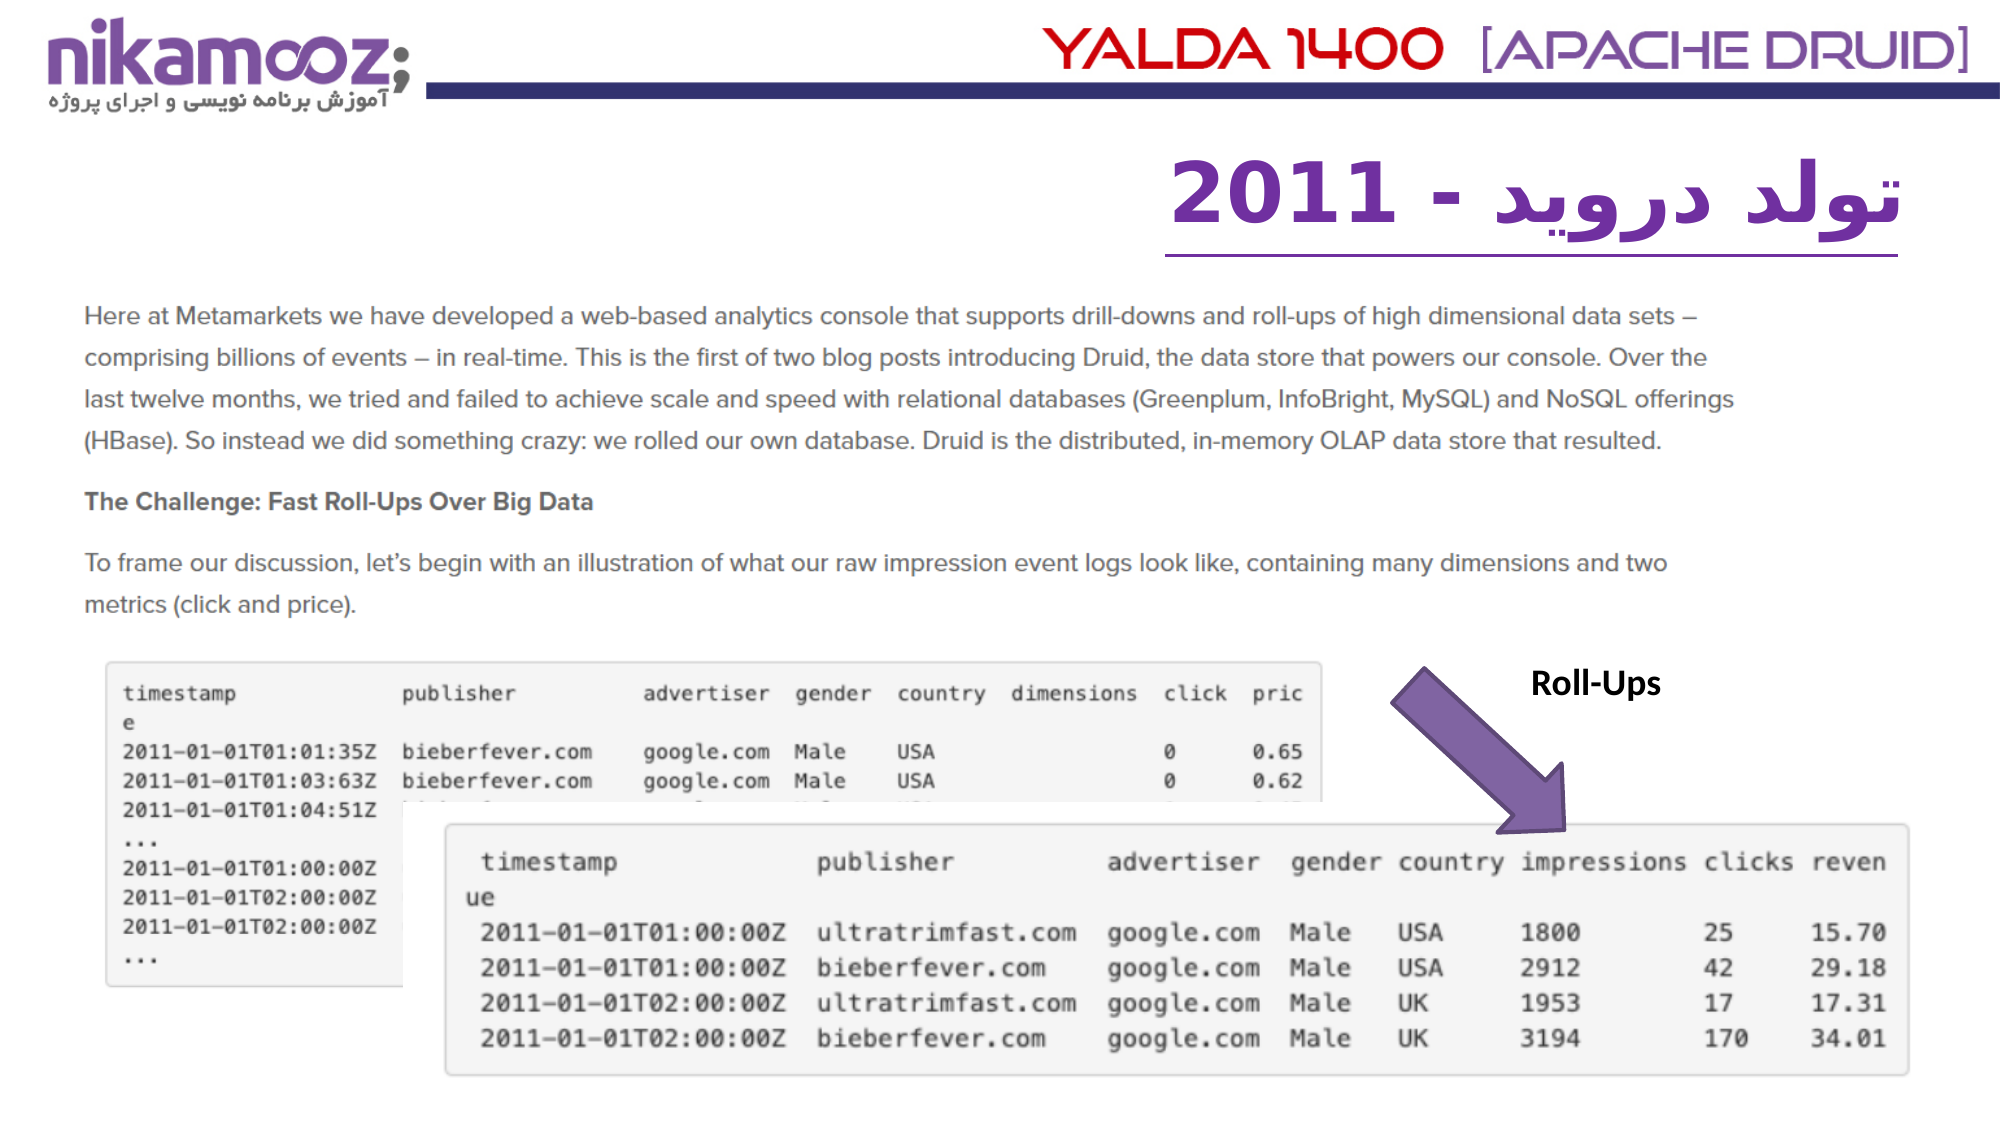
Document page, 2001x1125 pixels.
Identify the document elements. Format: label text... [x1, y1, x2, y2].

picture [0, 0, 2001, 1125]
text_box تولد دروید - 2011 [621, 131, 1997, 246]
